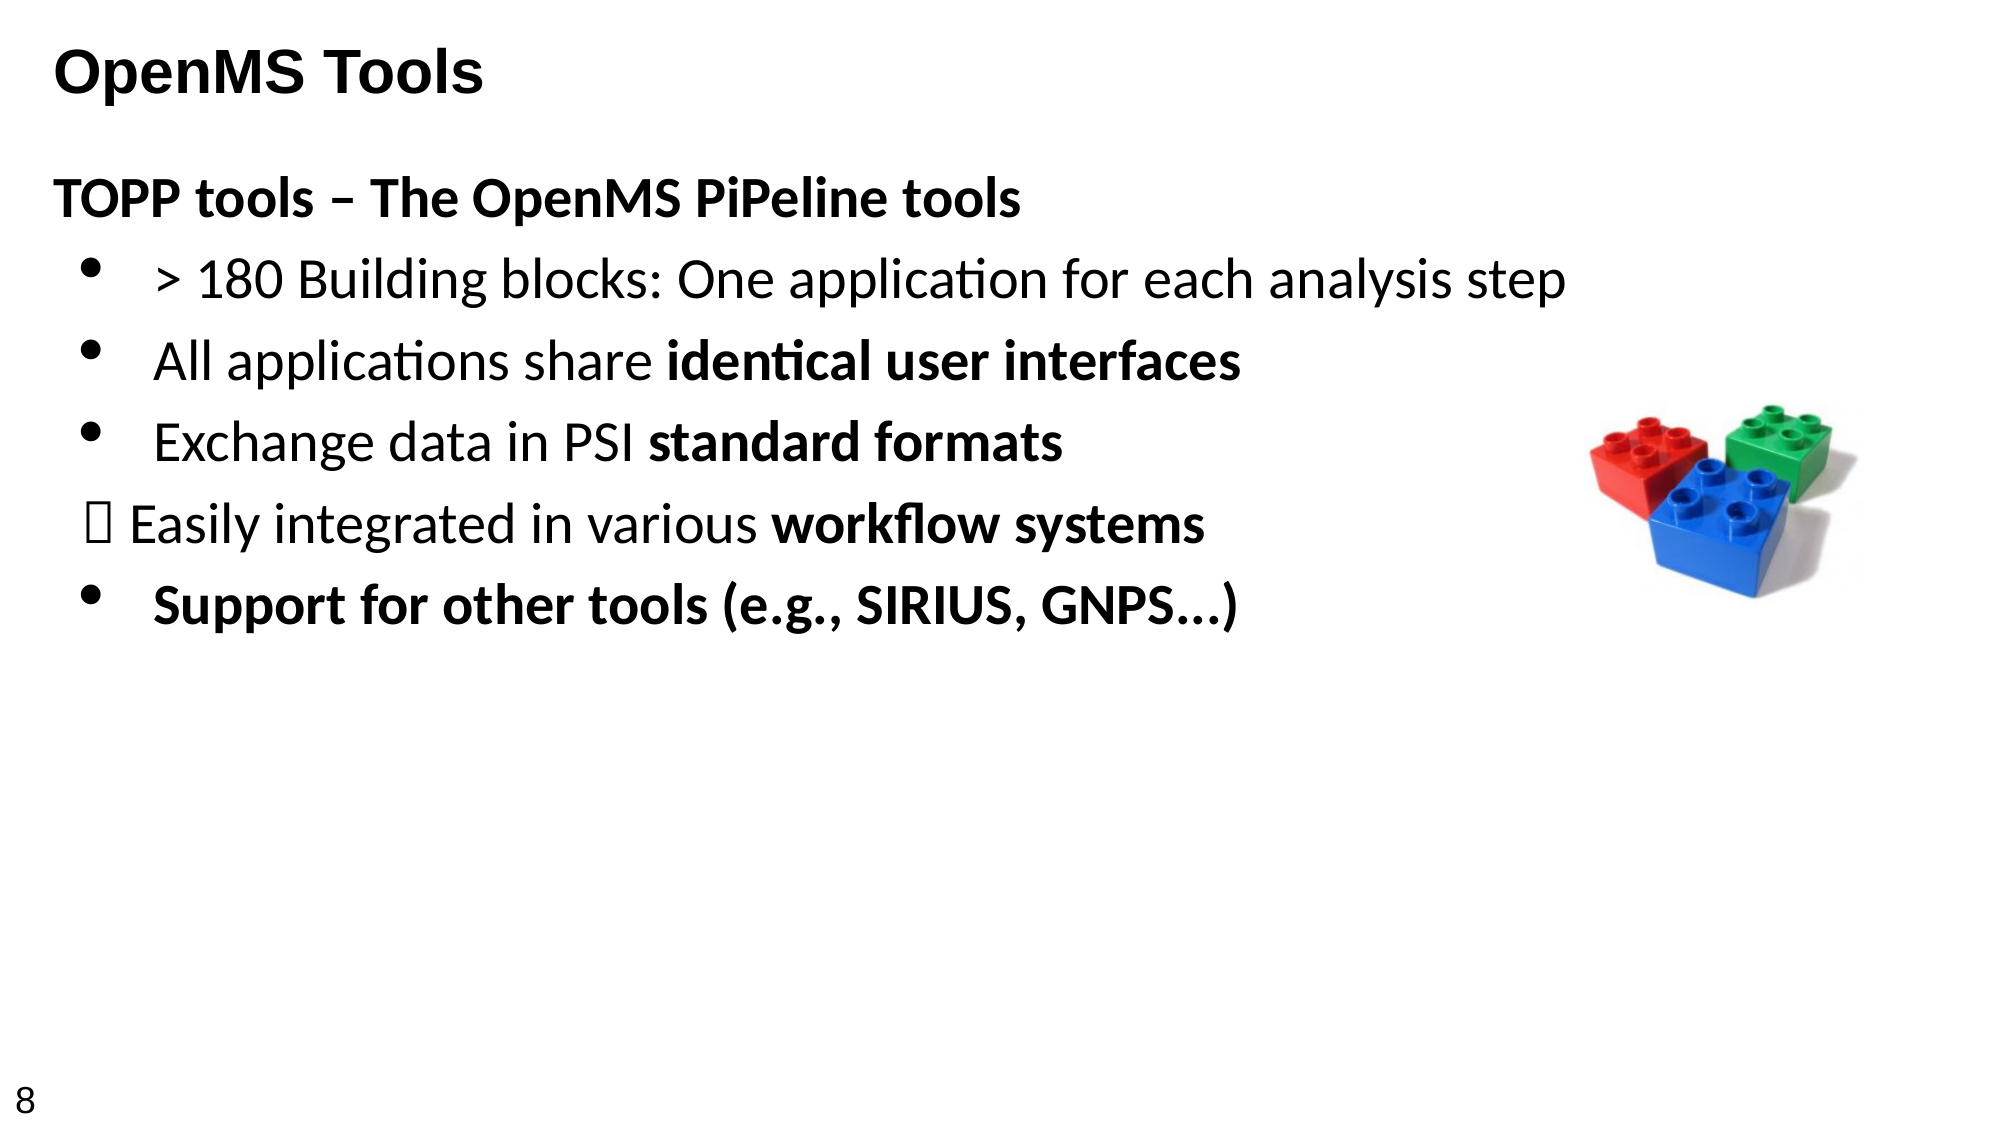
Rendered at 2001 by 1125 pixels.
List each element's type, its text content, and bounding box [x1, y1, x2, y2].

picture [1578, 391, 1868, 607]
text_box 8 [0, 1068, 51, 1125]
title OpenMS Tools [33, 12, 1500, 125]
list TOPP tools – The OpenMS PiPeline tools > 180 Building blocks: One application for each analysis step All applications share identical user interfaces Exchange data in PSI standard formats  Easily integrated in various workflow systems Support for other tools (e.g., SIRIUS, GNPS...) [33, 162, 1967, 1050]
